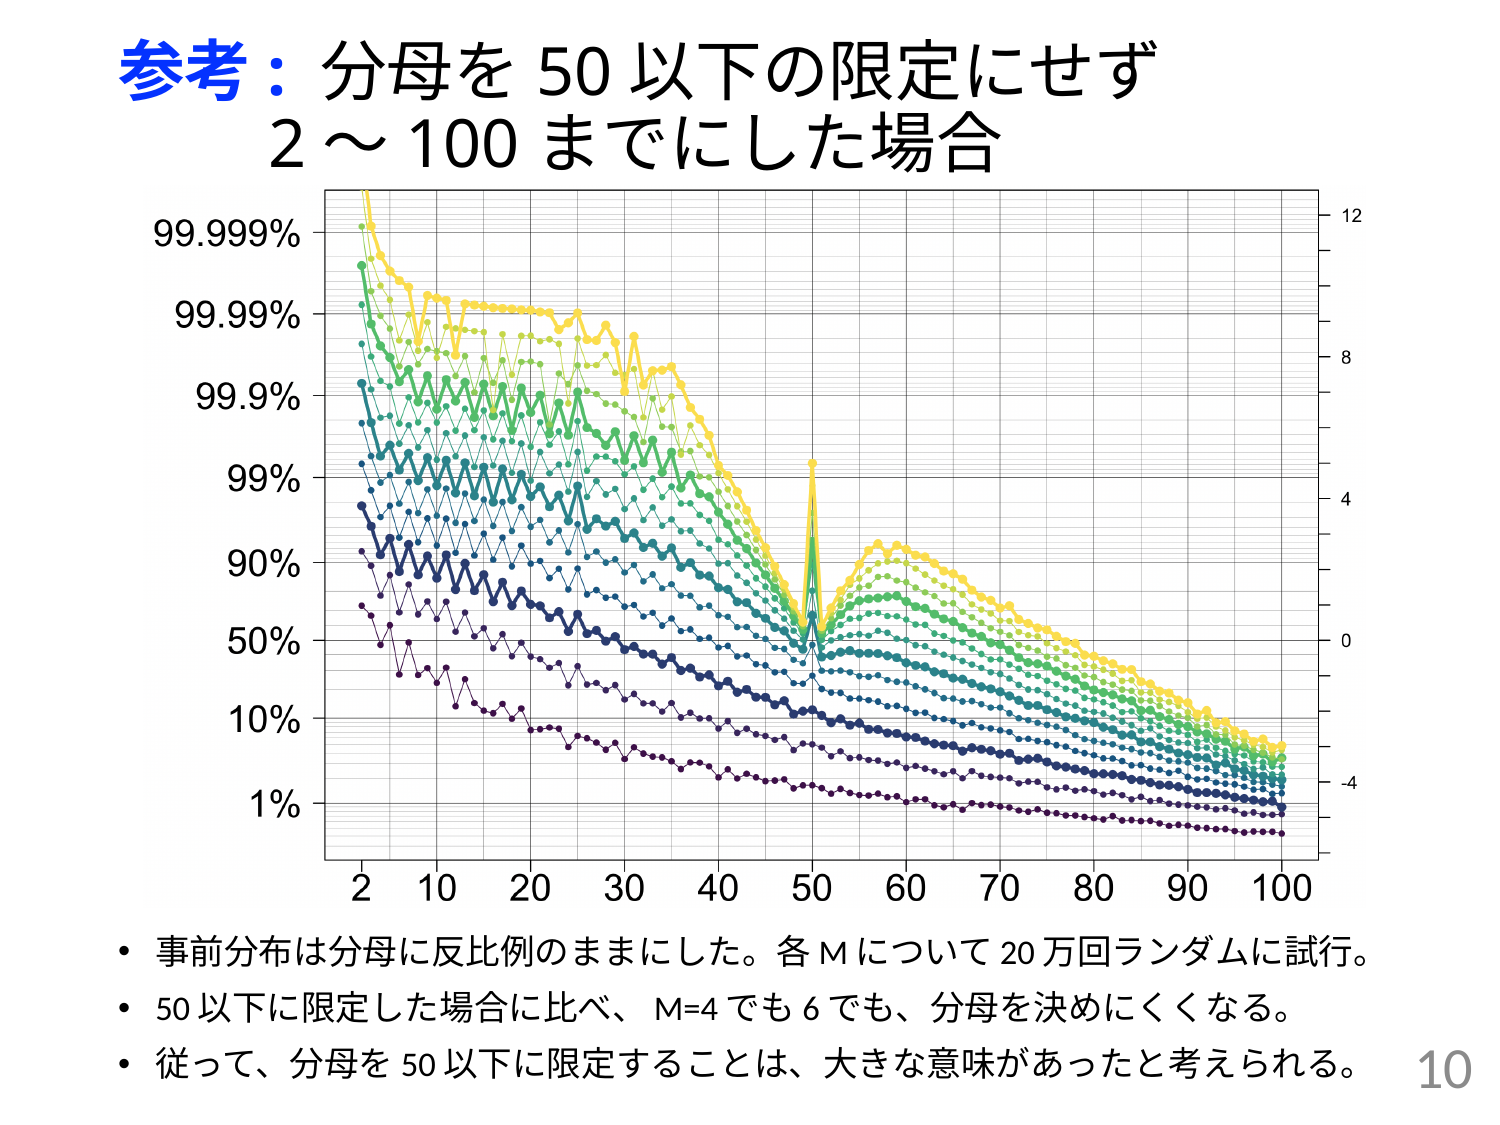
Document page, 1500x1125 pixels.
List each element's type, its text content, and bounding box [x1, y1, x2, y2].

picture [143, 185, 1366, 908]
list 事前分布は分母に反比例のままにした。各Mについて20万回ランダムに試行。 50以下に限定した場合に比べ、M=4でも6でも、分母を決めにくくなる。 従って、分母を50以下に限定することは、大きな意味があったと考えられる。 [103, 926, 1397, 1096]
slide_number 10 [1150, 1035, 1489, 1096]
title 参考: 分母を50以下の限定にせず 2〜100までにした場合 [103, 1, 1397, 219]
